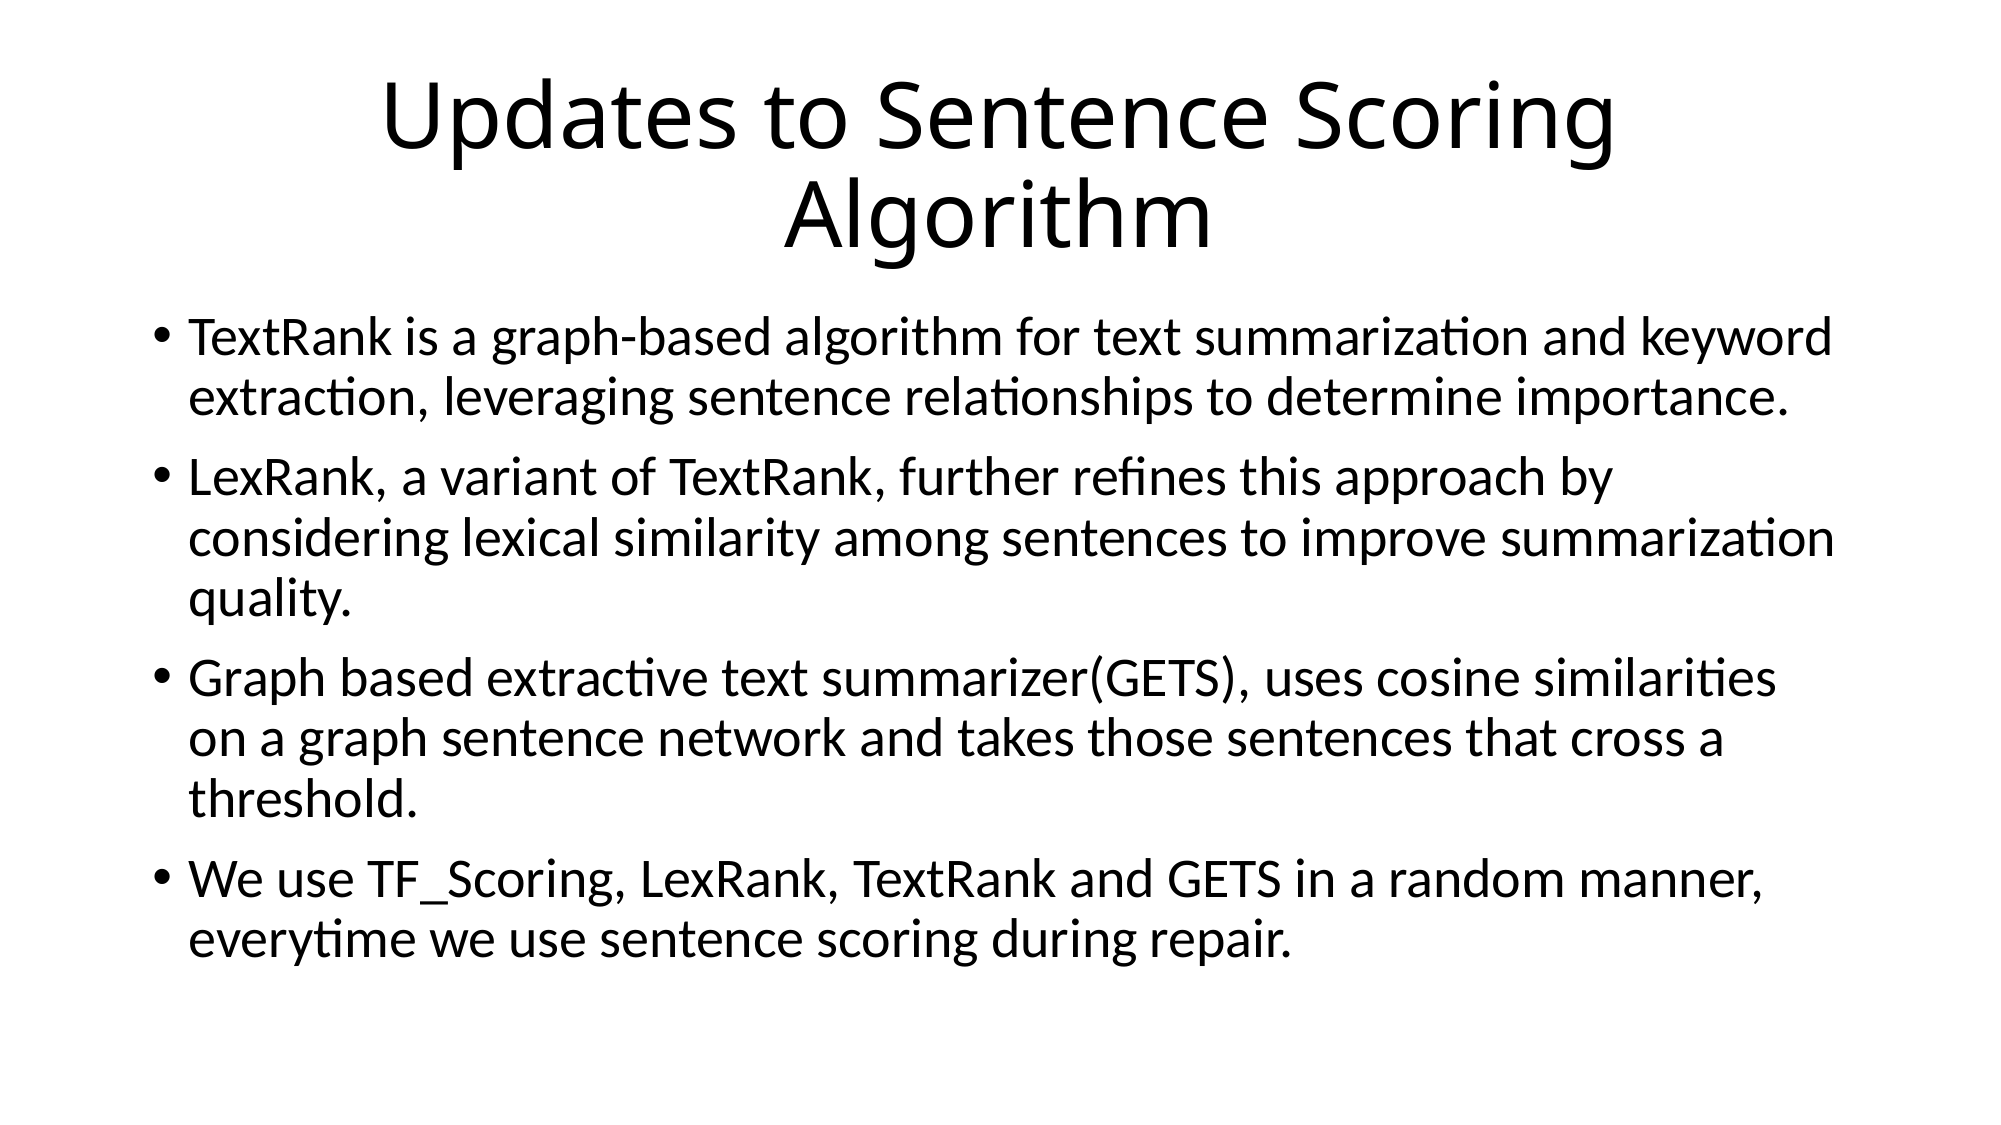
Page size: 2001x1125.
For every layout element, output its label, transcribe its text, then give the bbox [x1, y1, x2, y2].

list TextRank is a graph-based algorithm for text summarization and keyword extraction, leveraging sentence relationships to determine importance. LexRank, a variant of TextRank, further refines this approach by considering lexical similarity among sentences to improve summarization quality. Graph based extractive text summarizer(GETS), uses cosine similarities on a graph sentence network and takes those sentences that cross a threshold. We use TF_Scoring, LexRank, TextRank and GETS in a random manner, everytime we use sentence scoring during repair. [137, 299, 1863, 1014]
title Updates to Sentence Scoring Algorithm [137, 59, 1863, 278]
